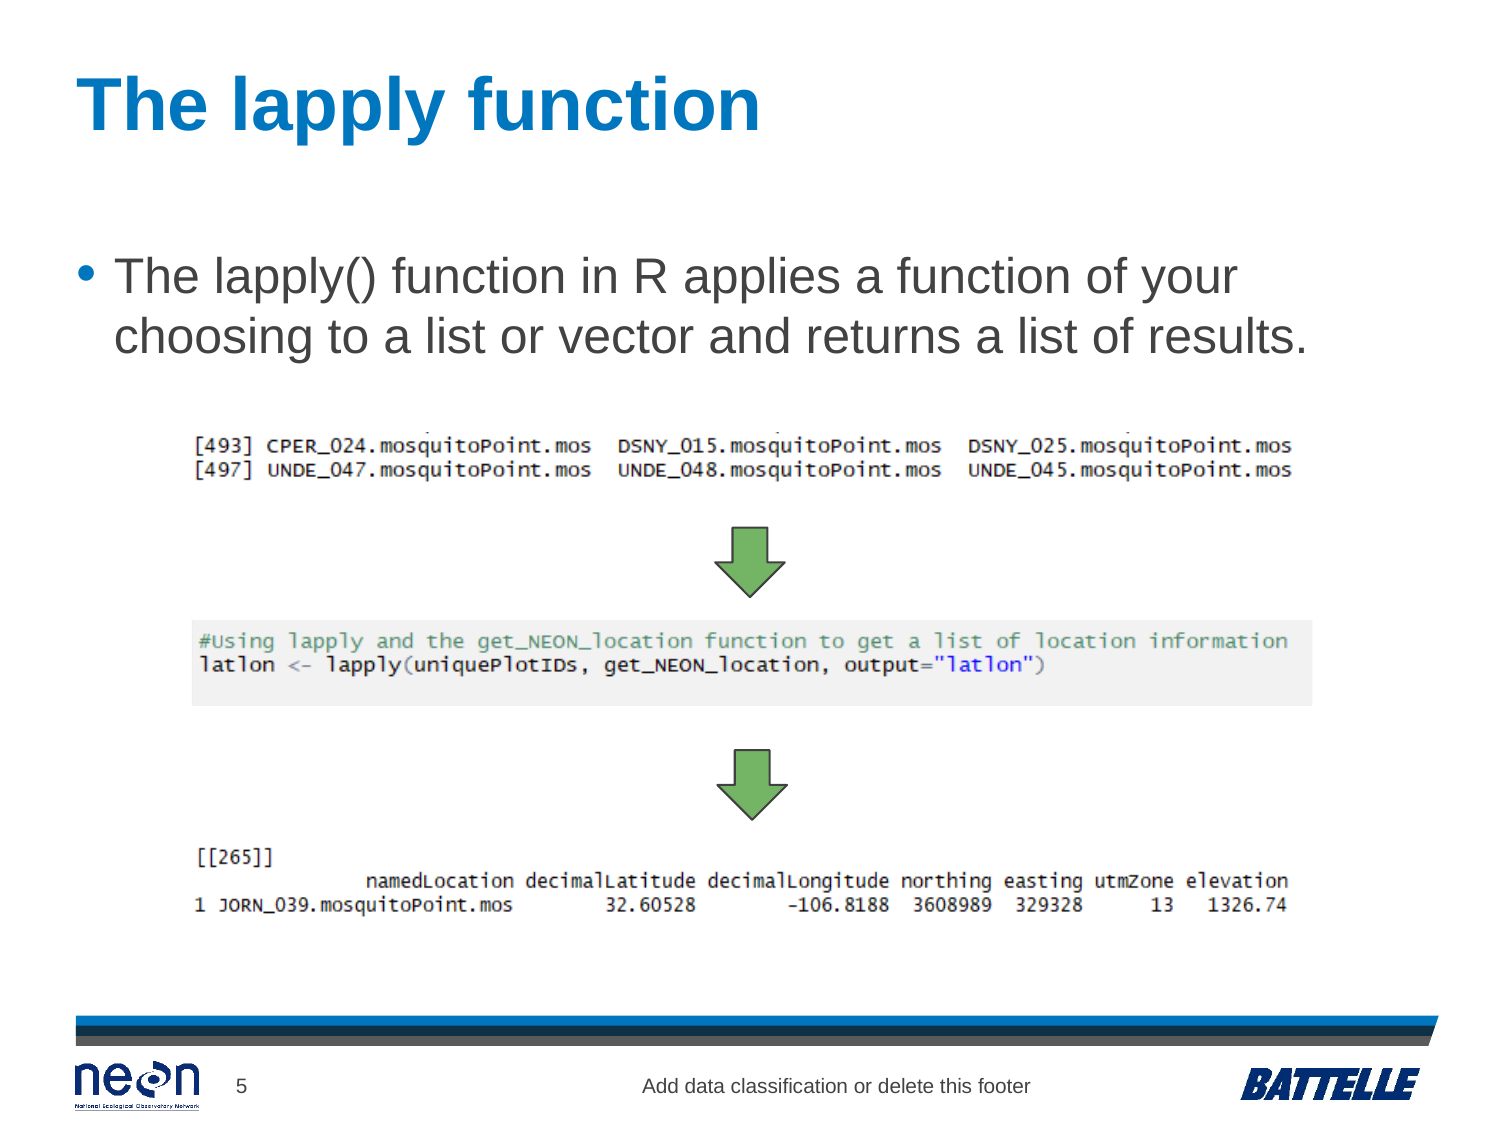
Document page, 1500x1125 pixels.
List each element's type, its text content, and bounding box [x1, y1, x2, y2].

picture [191, 619, 1313, 706]
list The lapply() function in R applies a function of your choosing to a list or vector and returns a list of results. [76, 243, 1424, 1004]
picture [191, 842, 1311, 931]
slide_number 5 [235, 1068, 328, 1102]
text_box [715, 527, 785, 598]
picture [191, 432, 1309, 484]
title The lapply function [76, 68, 1424, 227]
footer Add data classification or delete this footer [446, 1068, 1227, 1103]
picture [1240, 1068, 1420, 1100]
text_box [717, 750, 788, 820]
picture [75, 1061, 199, 1111]
